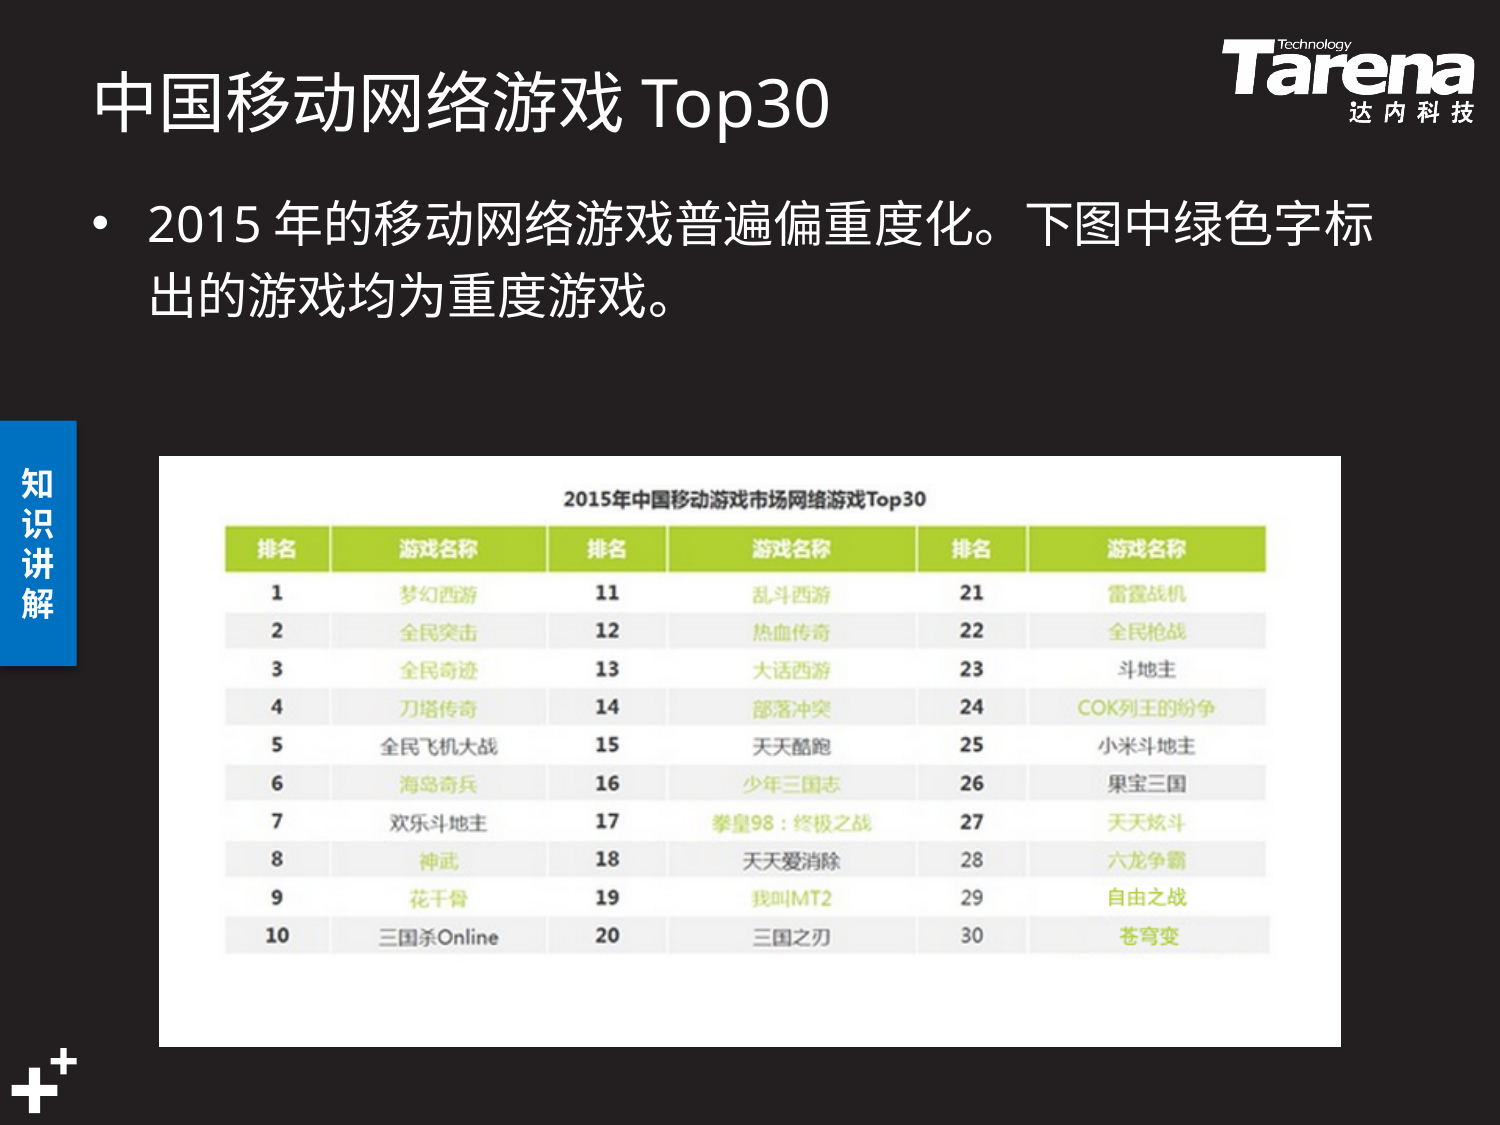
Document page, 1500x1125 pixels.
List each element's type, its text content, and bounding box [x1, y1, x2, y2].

picture [1222, 39, 1475, 123]
list 2015年的移动网络游戏普遍偏重度化。下图中绿色字标出的游戏均为重度游戏。 [76, 172, 1424, 327]
title 中国移动网络游戏Top30 [76, 42, 1188, 160]
picture [159, 455, 1341, 1048]
